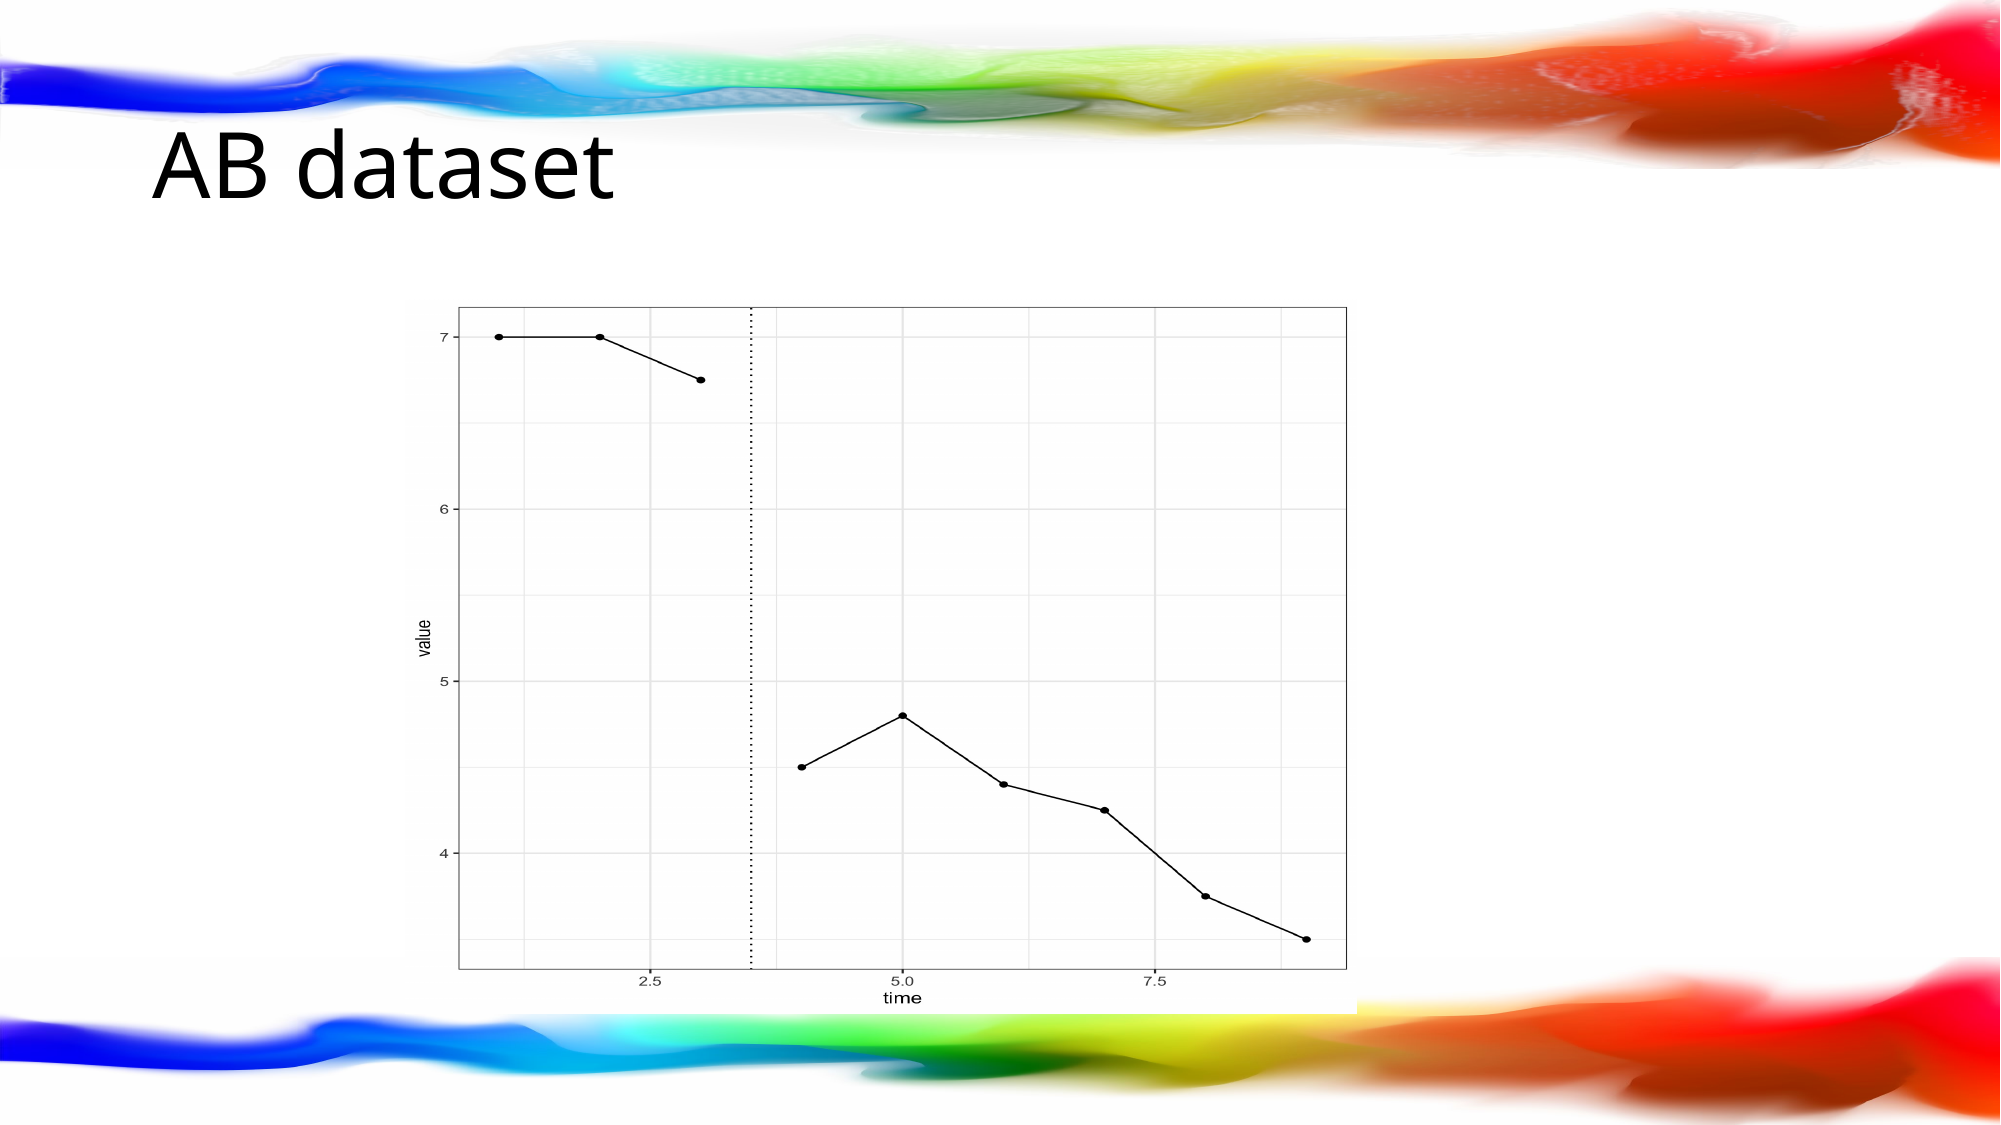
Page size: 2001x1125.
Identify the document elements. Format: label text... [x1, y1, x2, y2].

picture [0, 0, 2000, 169]
title AB dataset [137, 59, 1863, 278]
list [405, 299, 1357, 1014]
picture [0, 957, 2000, 1125]
